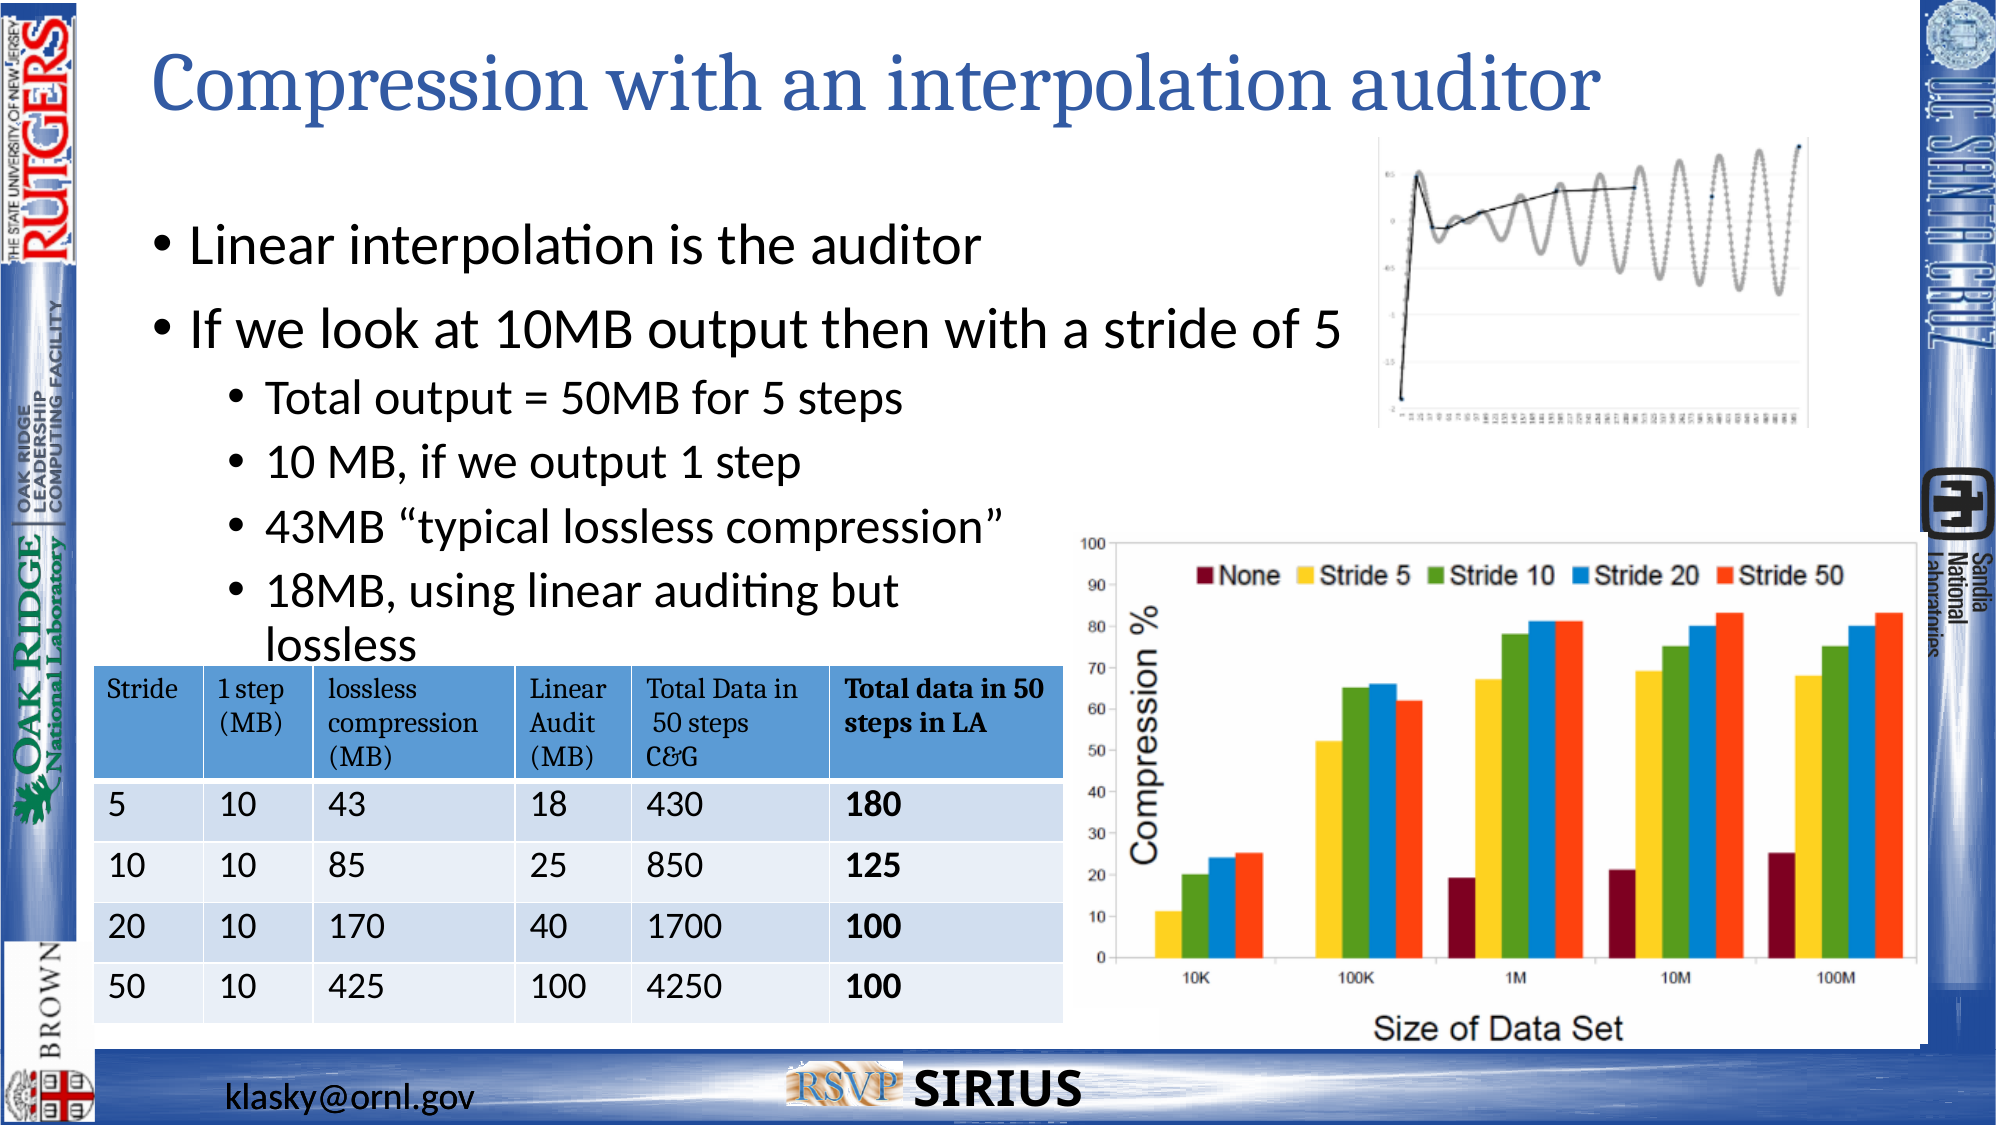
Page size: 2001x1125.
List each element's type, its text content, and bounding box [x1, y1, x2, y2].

table_cell 10 [204, 964, 312, 1023]
picture [786, 1061, 903, 1106]
table_cell 100 [830, 964, 1063, 1023]
table_cell 180 [830, 784, 1063, 841]
table_cell 43 [314, 784, 514, 841]
table_cell 170 [314, 903, 514, 962]
table_cell 85 [314, 843, 514, 902]
table_cell 125 [830, 843, 1063, 902]
table_header Stride [94, 666, 203, 778]
table_cell 4250 [632, 964, 829, 1023]
picture [1, 4, 75, 275]
table_header Total Data in 50 steps C&G [632, 666, 829, 778]
table_cell 430 [632, 784, 829, 841]
title Compression with an interpolation auditor [137, 19, 1914, 149]
table_cell 10 [94, 843, 203, 902]
table_cell 40 [516, 903, 631, 962]
table_cell 10 [204, 843, 312, 902]
table_cell 50 [94, 964, 203, 1023]
picture [12, 301, 66, 825]
table_cell 1700 [632, 903, 829, 962]
picture [1378, 137, 1809, 428]
table_cell 850 [632, 843, 829, 902]
picture [1073, 465, 1996, 1044]
table_header lossless compression (MB) [314, 666, 514, 778]
table_cell 100 [516, 964, 631, 1023]
table_header Linear Audit (MB) [516, 666, 631, 778]
picture [1921, 0, 1995, 348]
table_cell 25 [516, 843, 631, 902]
table_header Total data in 50 steps in LA [830, 666, 1063, 778]
table_cell 10 [204, 903, 312, 962]
list Linear interpolation is the auditor If we look at 10MB output then with a stride of 5 Total output = 50MB for 5 steps 10 MB, if we output 1 step 43MB “typical lossless compression” 18MB, using linear auditing but lossless [137, 206, 1379, 1014]
table_cell 425 [314, 964, 514, 1023]
table_cell 10 [204, 784, 312, 841]
table_cell 18 [516, 784, 631, 841]
picture [5, 942, 94, 1121]
table_cell 20 [94, 903, 203, 962]
table_header 1 step (MB) [204, 666, 312, 778]
table_cell 5 [94, 784, 203, 841]
table_cell 100 [830, 903, 1063, 962]
